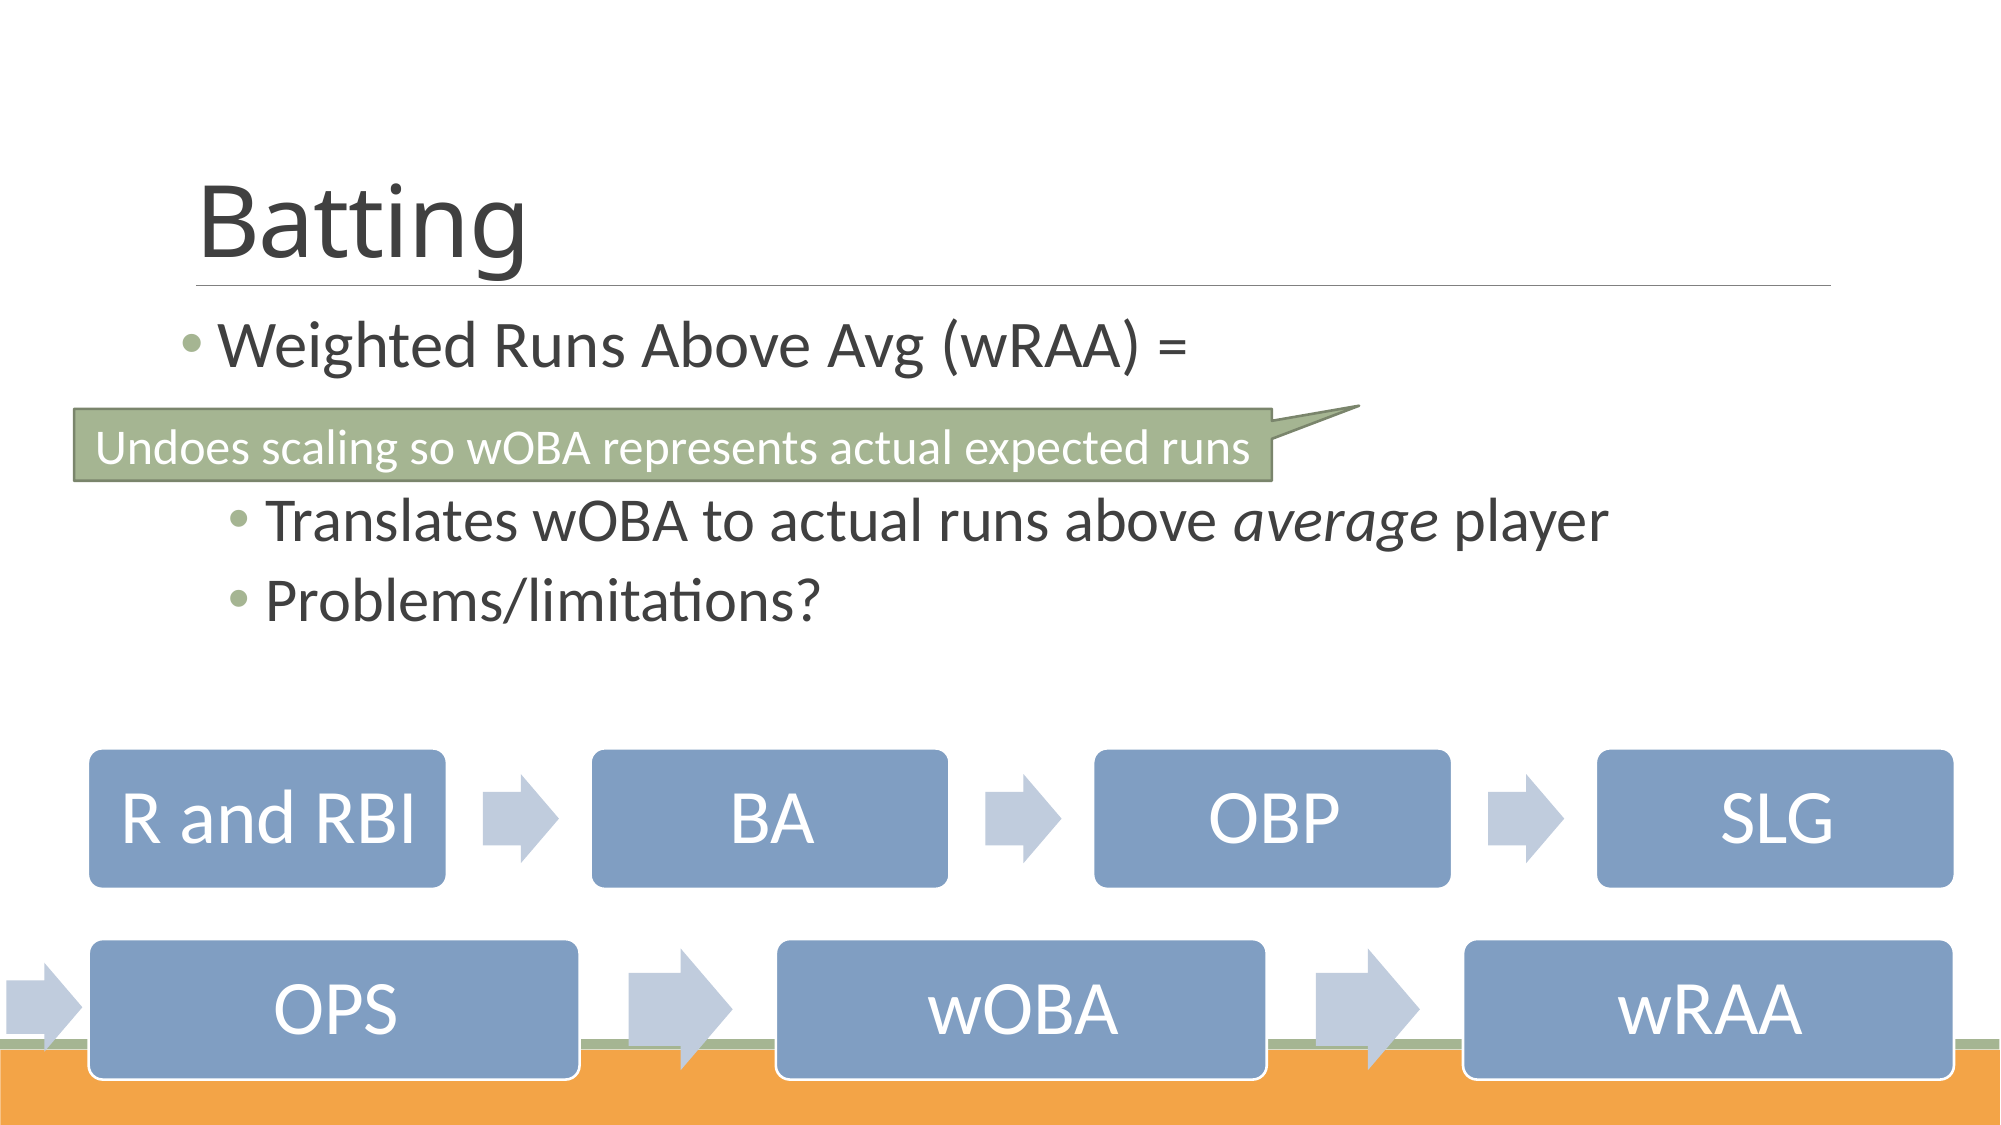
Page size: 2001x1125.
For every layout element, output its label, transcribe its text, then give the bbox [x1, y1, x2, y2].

text_box Undoes scaling so wOBA represents actual expected runs [72, 404, 1361, 483]
title Batting [180, 47, 1830, 285]
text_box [5, 962, 83, 1053]
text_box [86, 747, 1957, 890]
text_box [86, 938, 1957, 1081]
